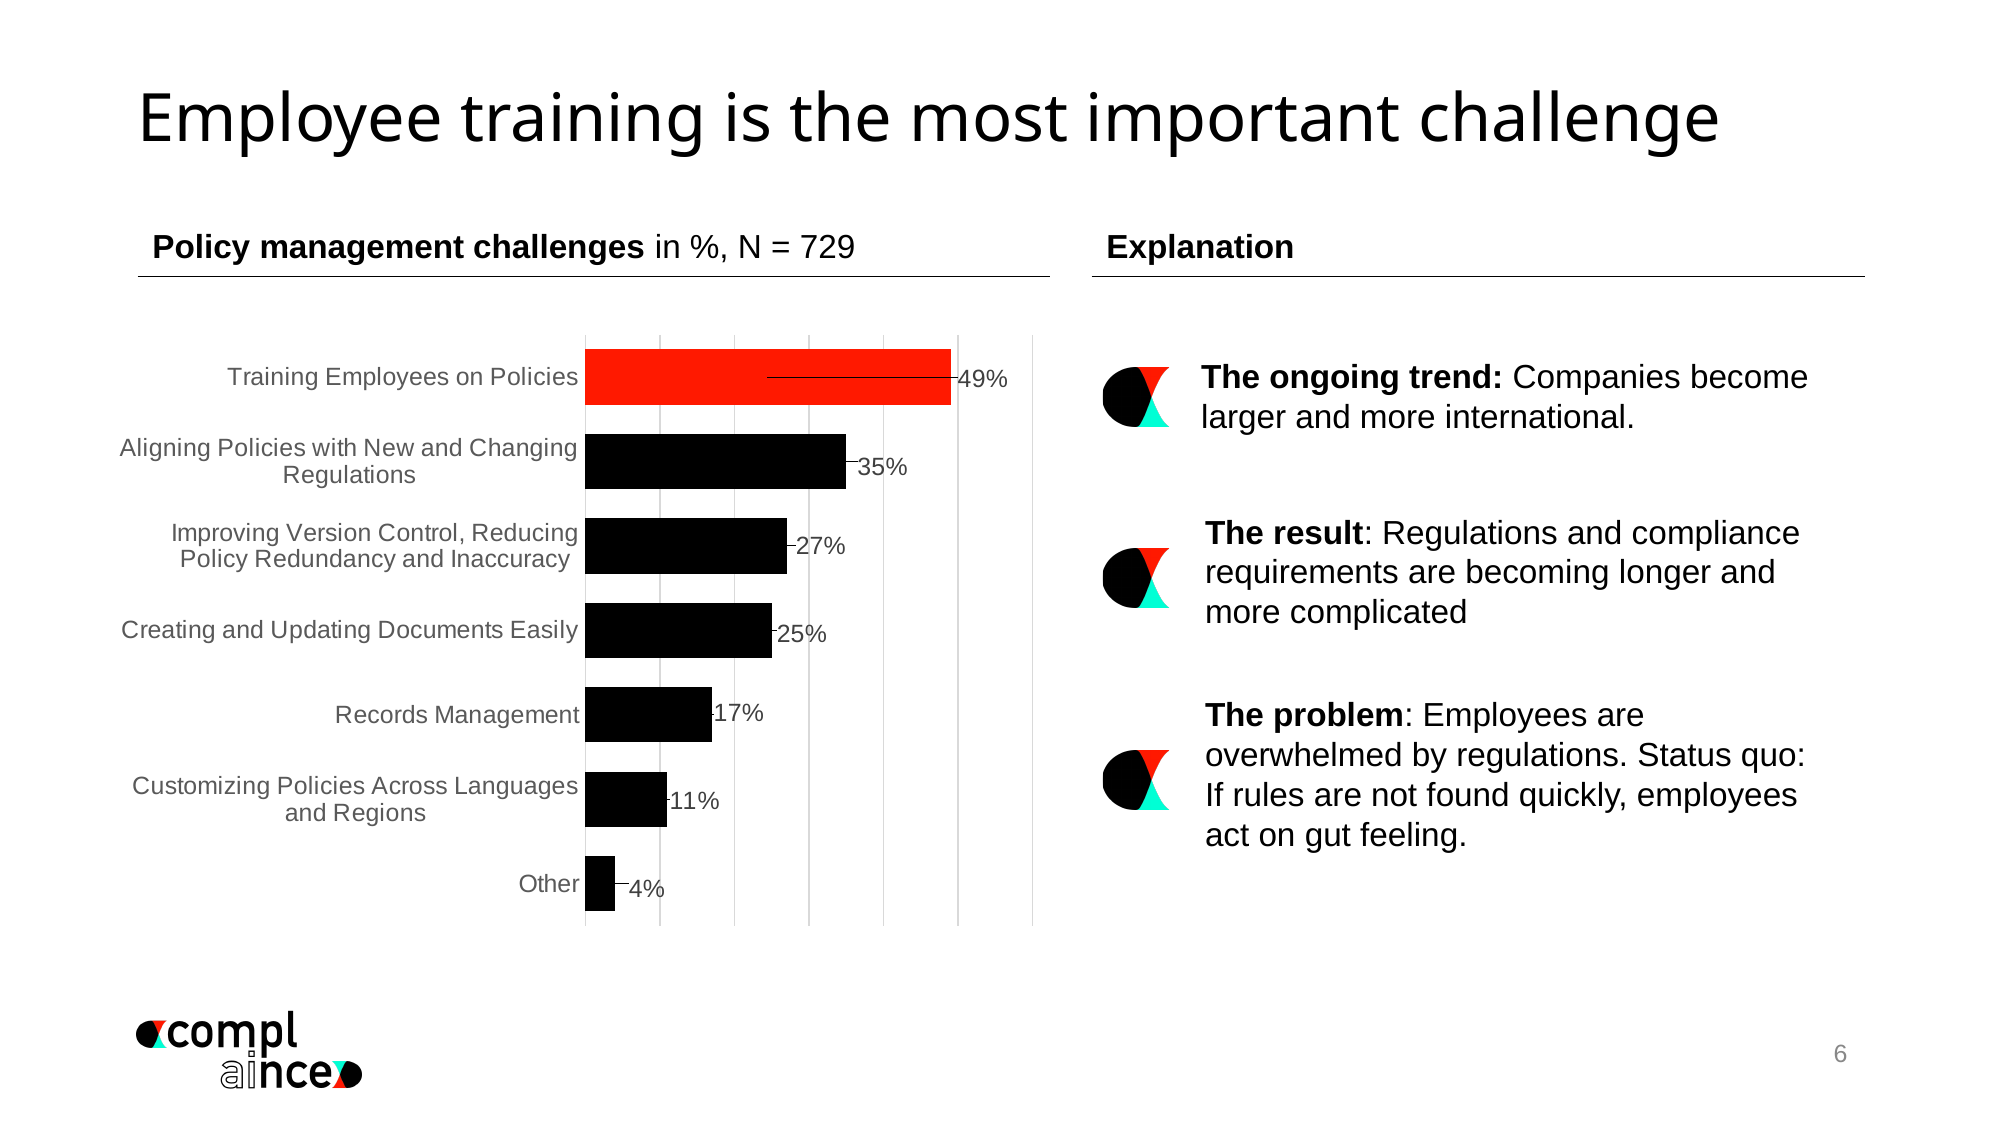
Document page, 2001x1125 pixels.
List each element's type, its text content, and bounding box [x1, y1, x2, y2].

slide_number 6 [1412, 1023, 1863, 1083]
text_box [1102, 503, 1832, 653]
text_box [1102, 347, 1828, 447]
title Employee training is the most important challenge [137, 69, 1863, 170]
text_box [1102, 685, 1832, 875]
picture [98, 979, 400, 1121]
chart [119, 314, 1051, 951]
text_box Policy management challenges in %, N = 729 [137, 214, 1091, 277]
text_box Explanation [1091, 214, 1832, 276]
